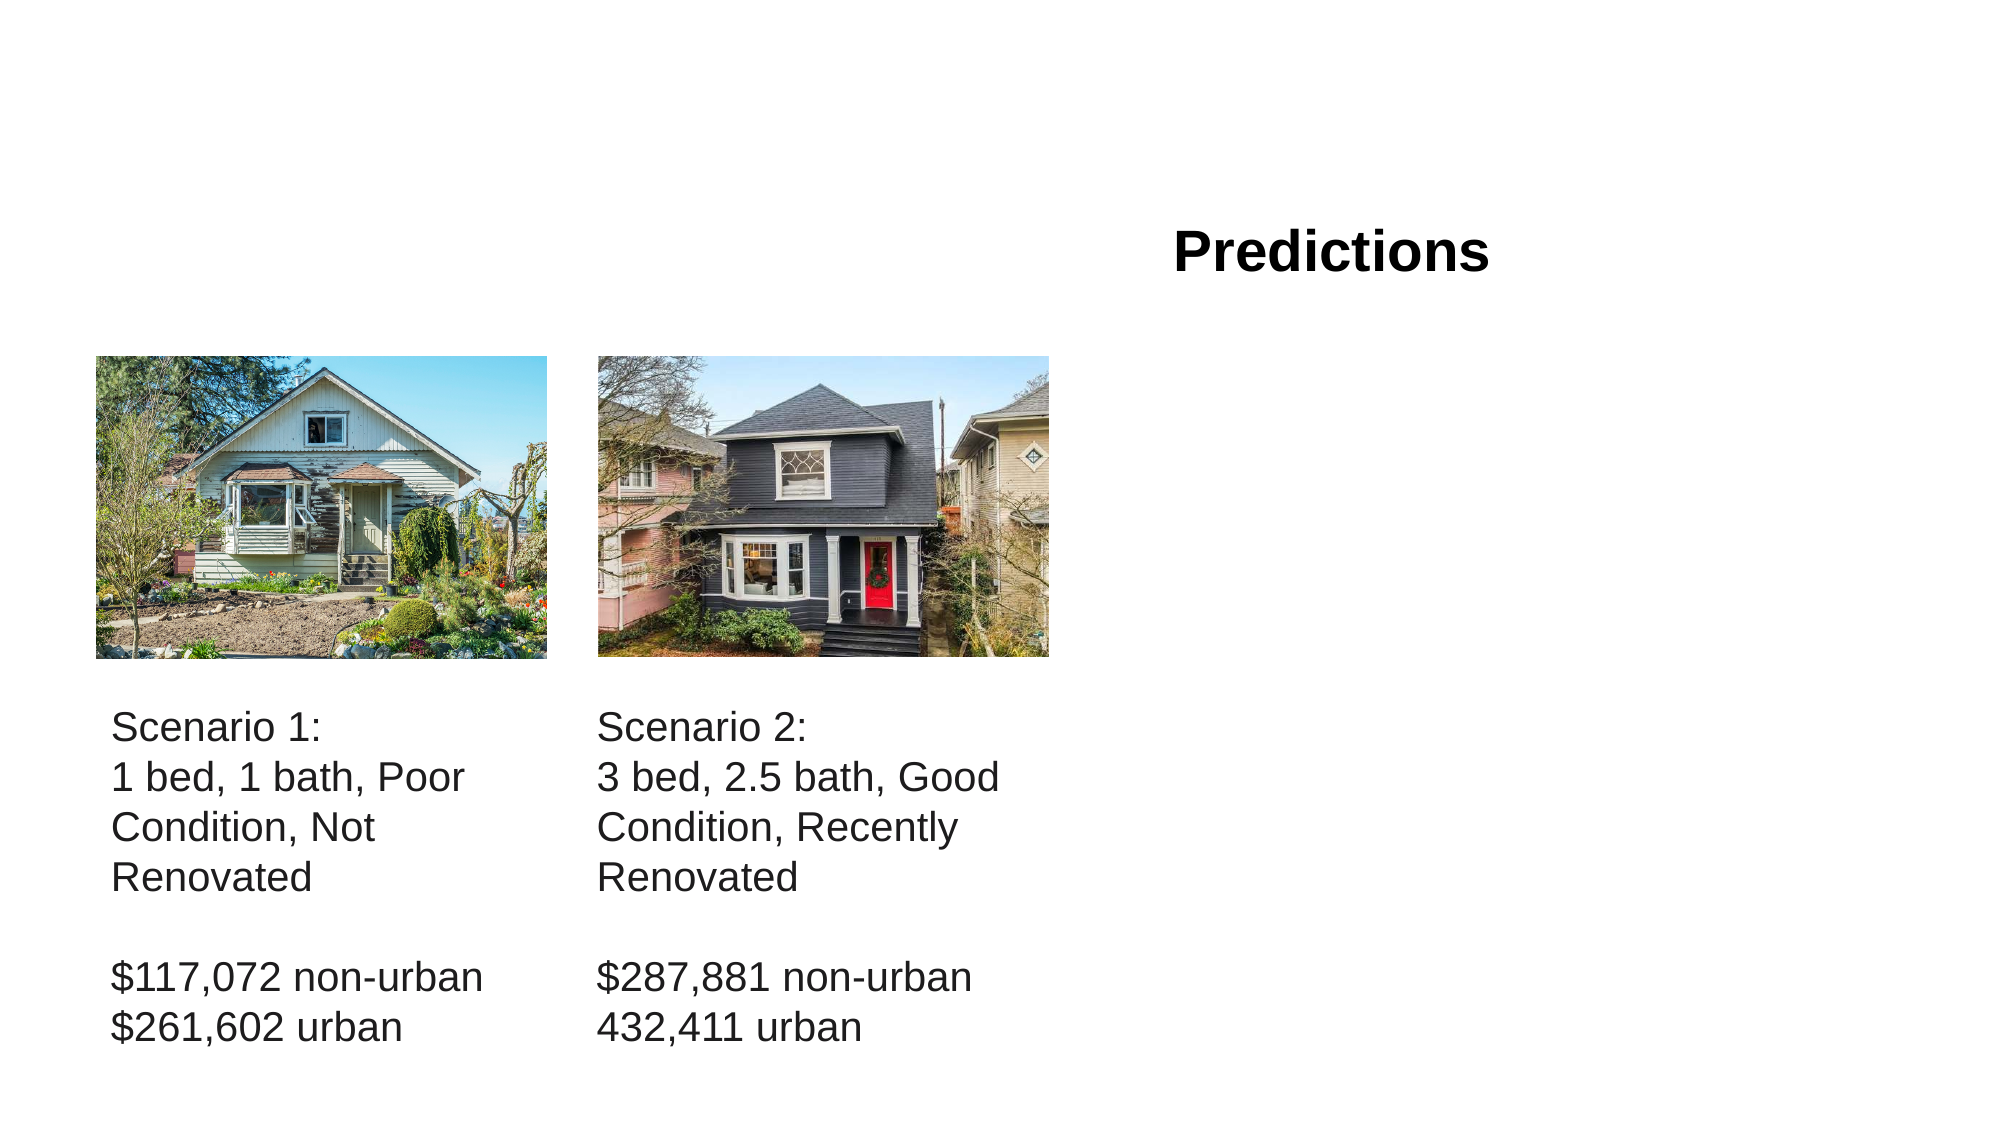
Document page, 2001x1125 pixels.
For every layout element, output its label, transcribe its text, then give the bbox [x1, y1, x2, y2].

picture [598, 356, 1049, 657]
text_box Scenario 2: 3 bed, 2.5 bath, Good Condition, Recently Renovated $287,881 non-urban 432,411 urban [581, 692, 1049, 1058]
text_box Scenario 1: 1 bed, 1 bath, Poor Condition, Not Renovated $117,072 non-urban $261,602 urban [96, 692, 546, 1108]
text_box Predictions [1159, 205, 1798, 291]
picture [95, 356, 547, 659]
